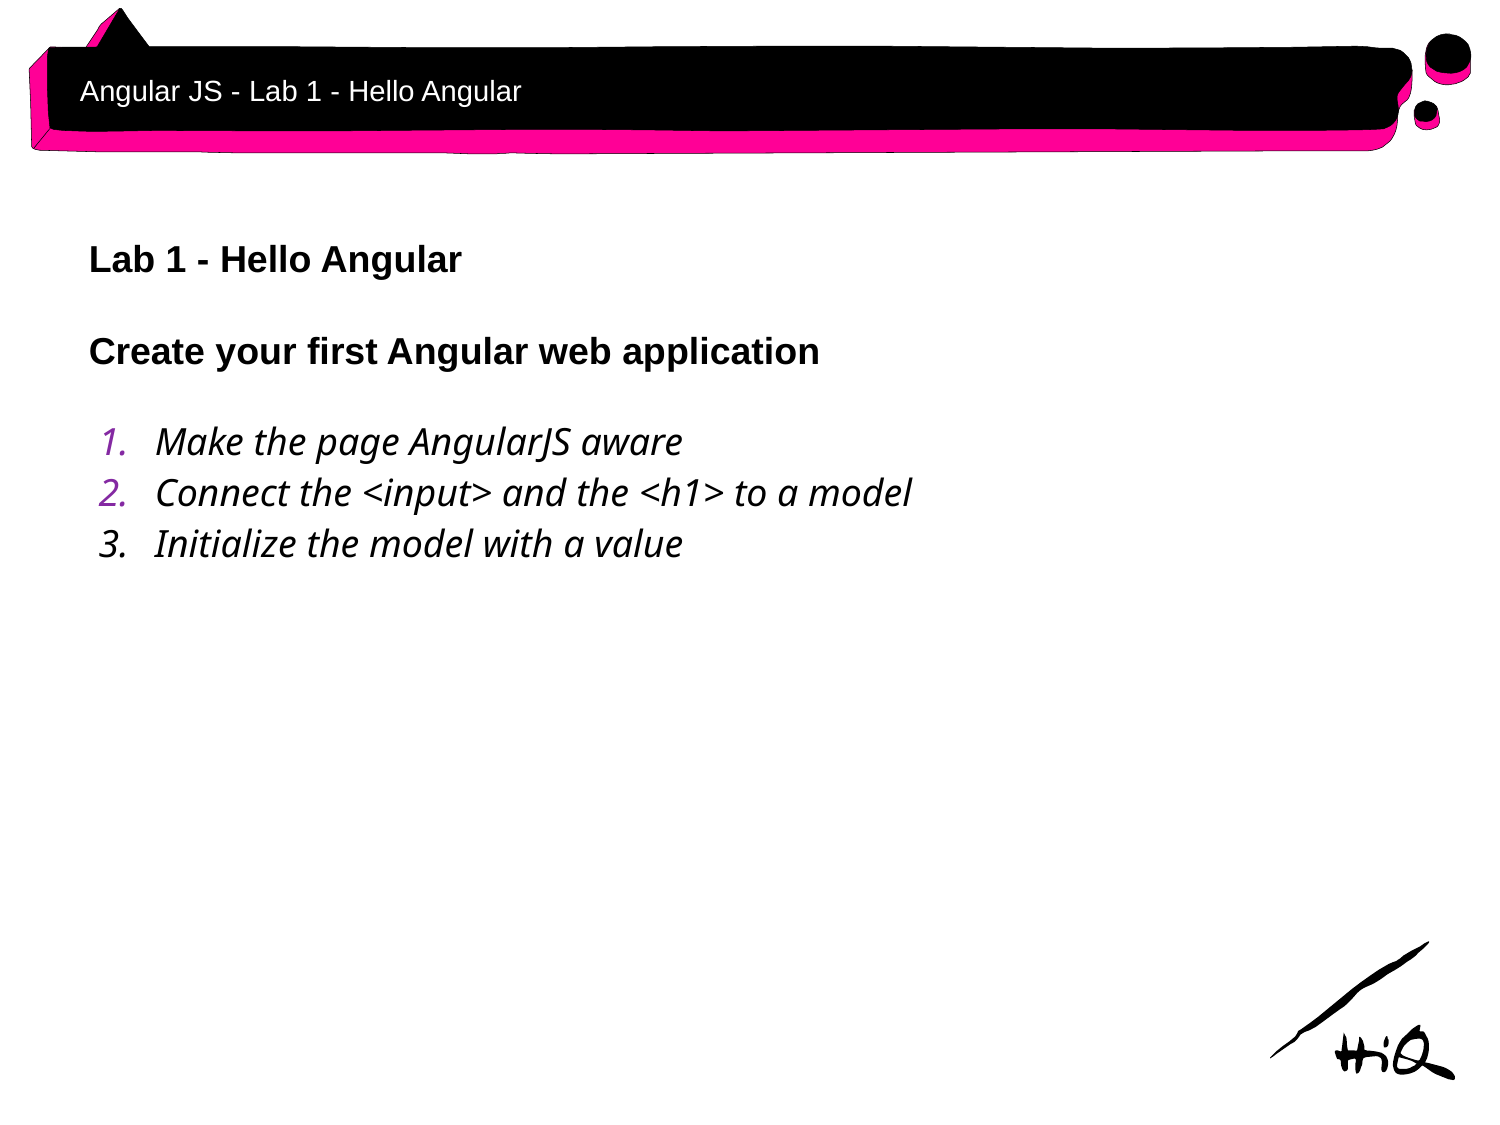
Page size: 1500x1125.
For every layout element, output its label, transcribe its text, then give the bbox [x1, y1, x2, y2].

title Angular JS - Lab 1 - Hello Angular [64, 54, 1365, 126]
list Lab 1 - Hello Angular Create your first Angular web application Make the page AngularJS aware Connect the <input> and the <h1> to a model Initialize the model with a value [64, 220, 1388, 929]
